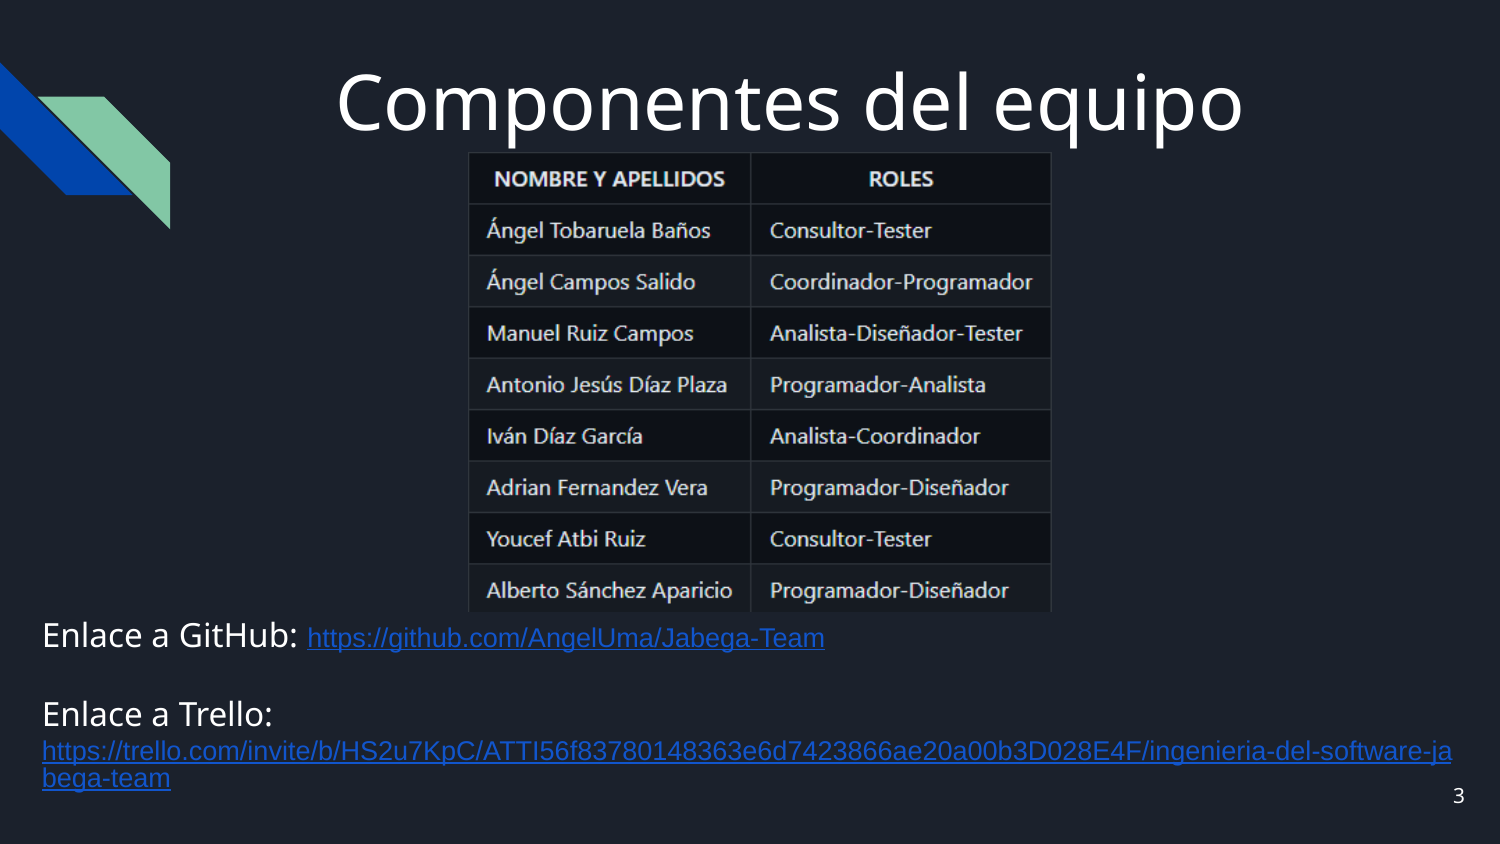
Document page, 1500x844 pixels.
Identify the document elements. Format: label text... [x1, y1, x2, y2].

picture [468, 152, 1052, 613]
slide_number ‹#› [1389, 764, 1480, 830]
title Componentes del equipo [212, 38, 1368, 189]
text_box Enlace a GitHub: https://github.com/AngelUma/Jabega-Team Enlace a Trello: https://trello.com/invite/b/HS2u7KpC/ATTI56f83780148363e6d7423866ae20a00b3D028E4F/ingenieria-del-software-jabega-team [26, 598, 1474, 816]
